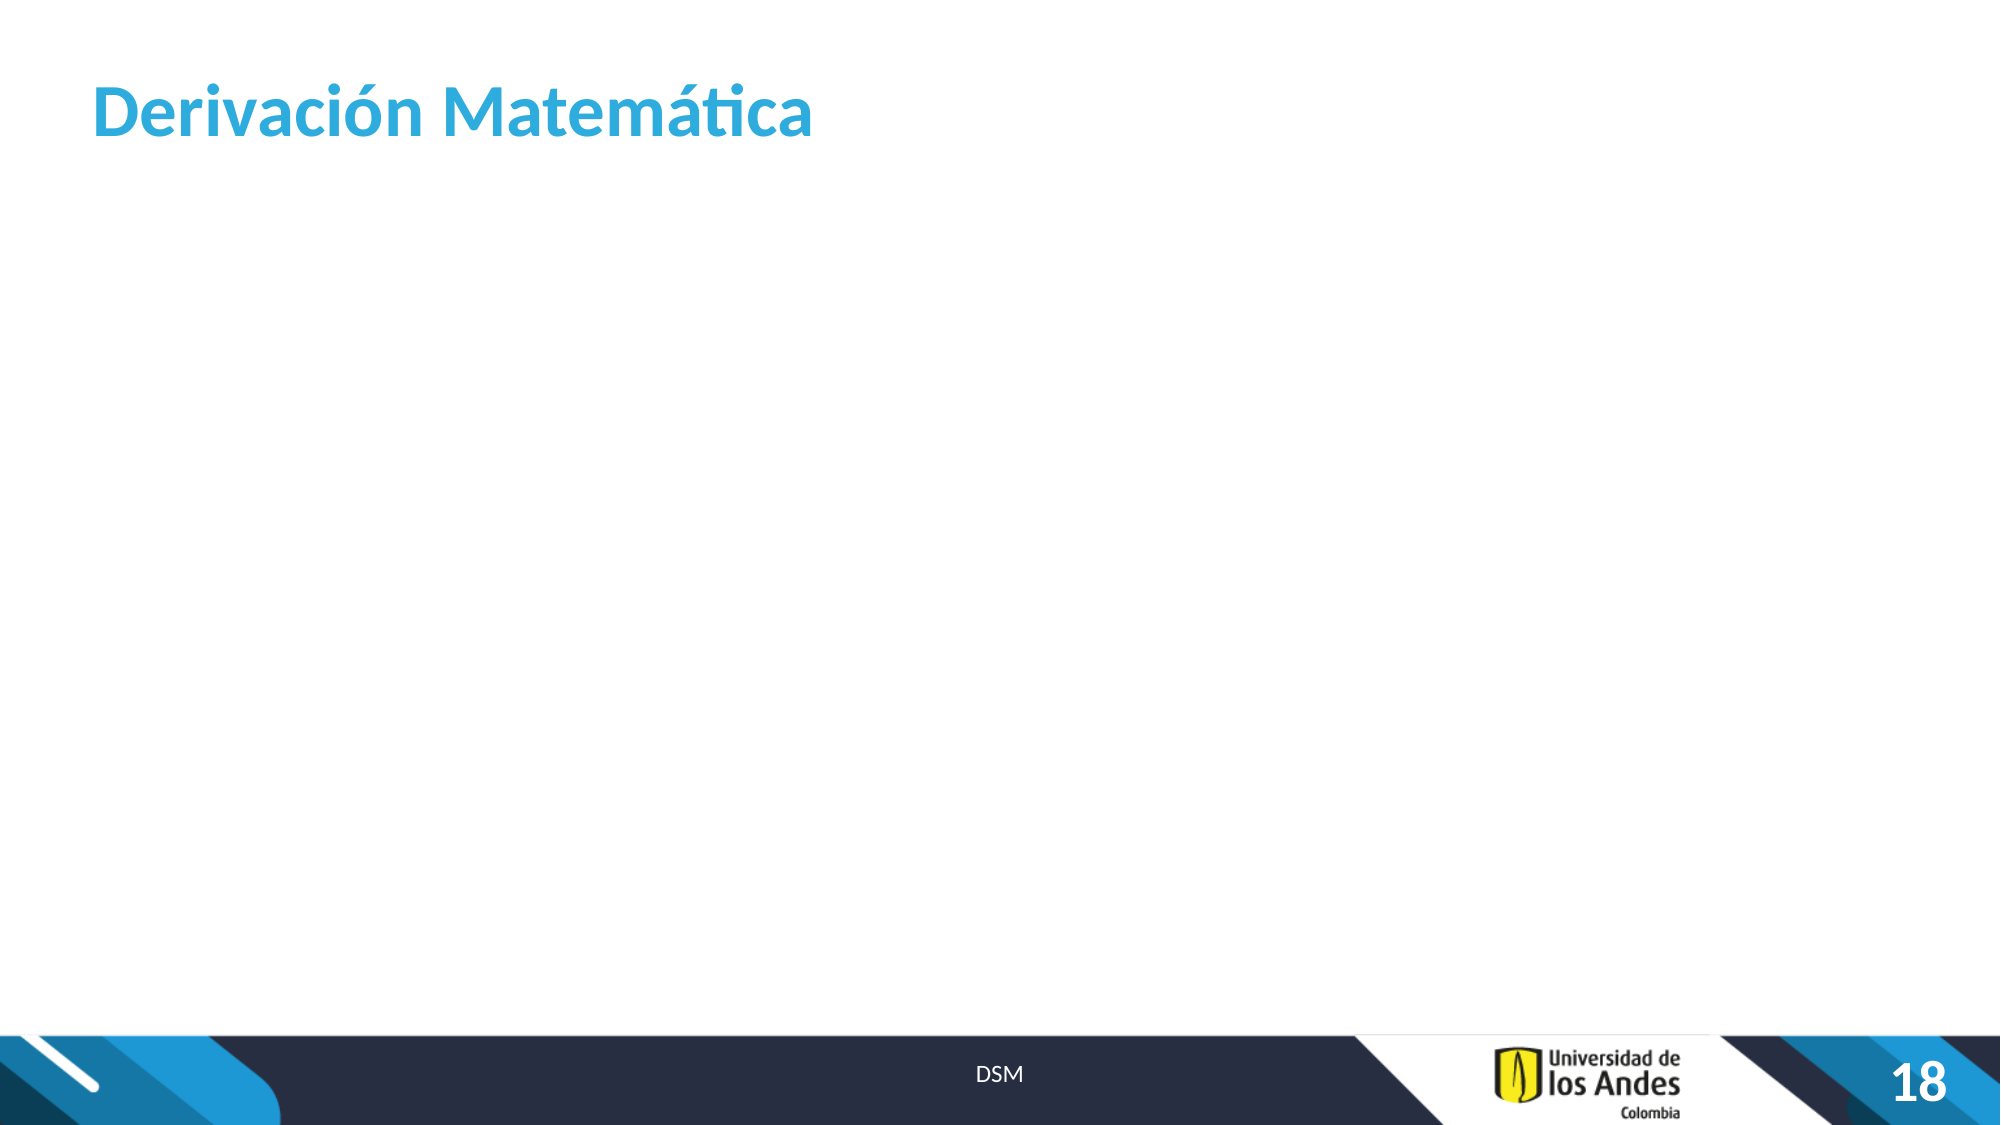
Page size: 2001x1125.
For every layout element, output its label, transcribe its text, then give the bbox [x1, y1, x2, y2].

text_box DSM [662, 1042, 1338, 1103]
title Derivación Matemática [77, 67, 1803, 157]
slide_number 18 [1513, 1048, 1964, 1109]
picture [0, 0, 2000, 1125]
